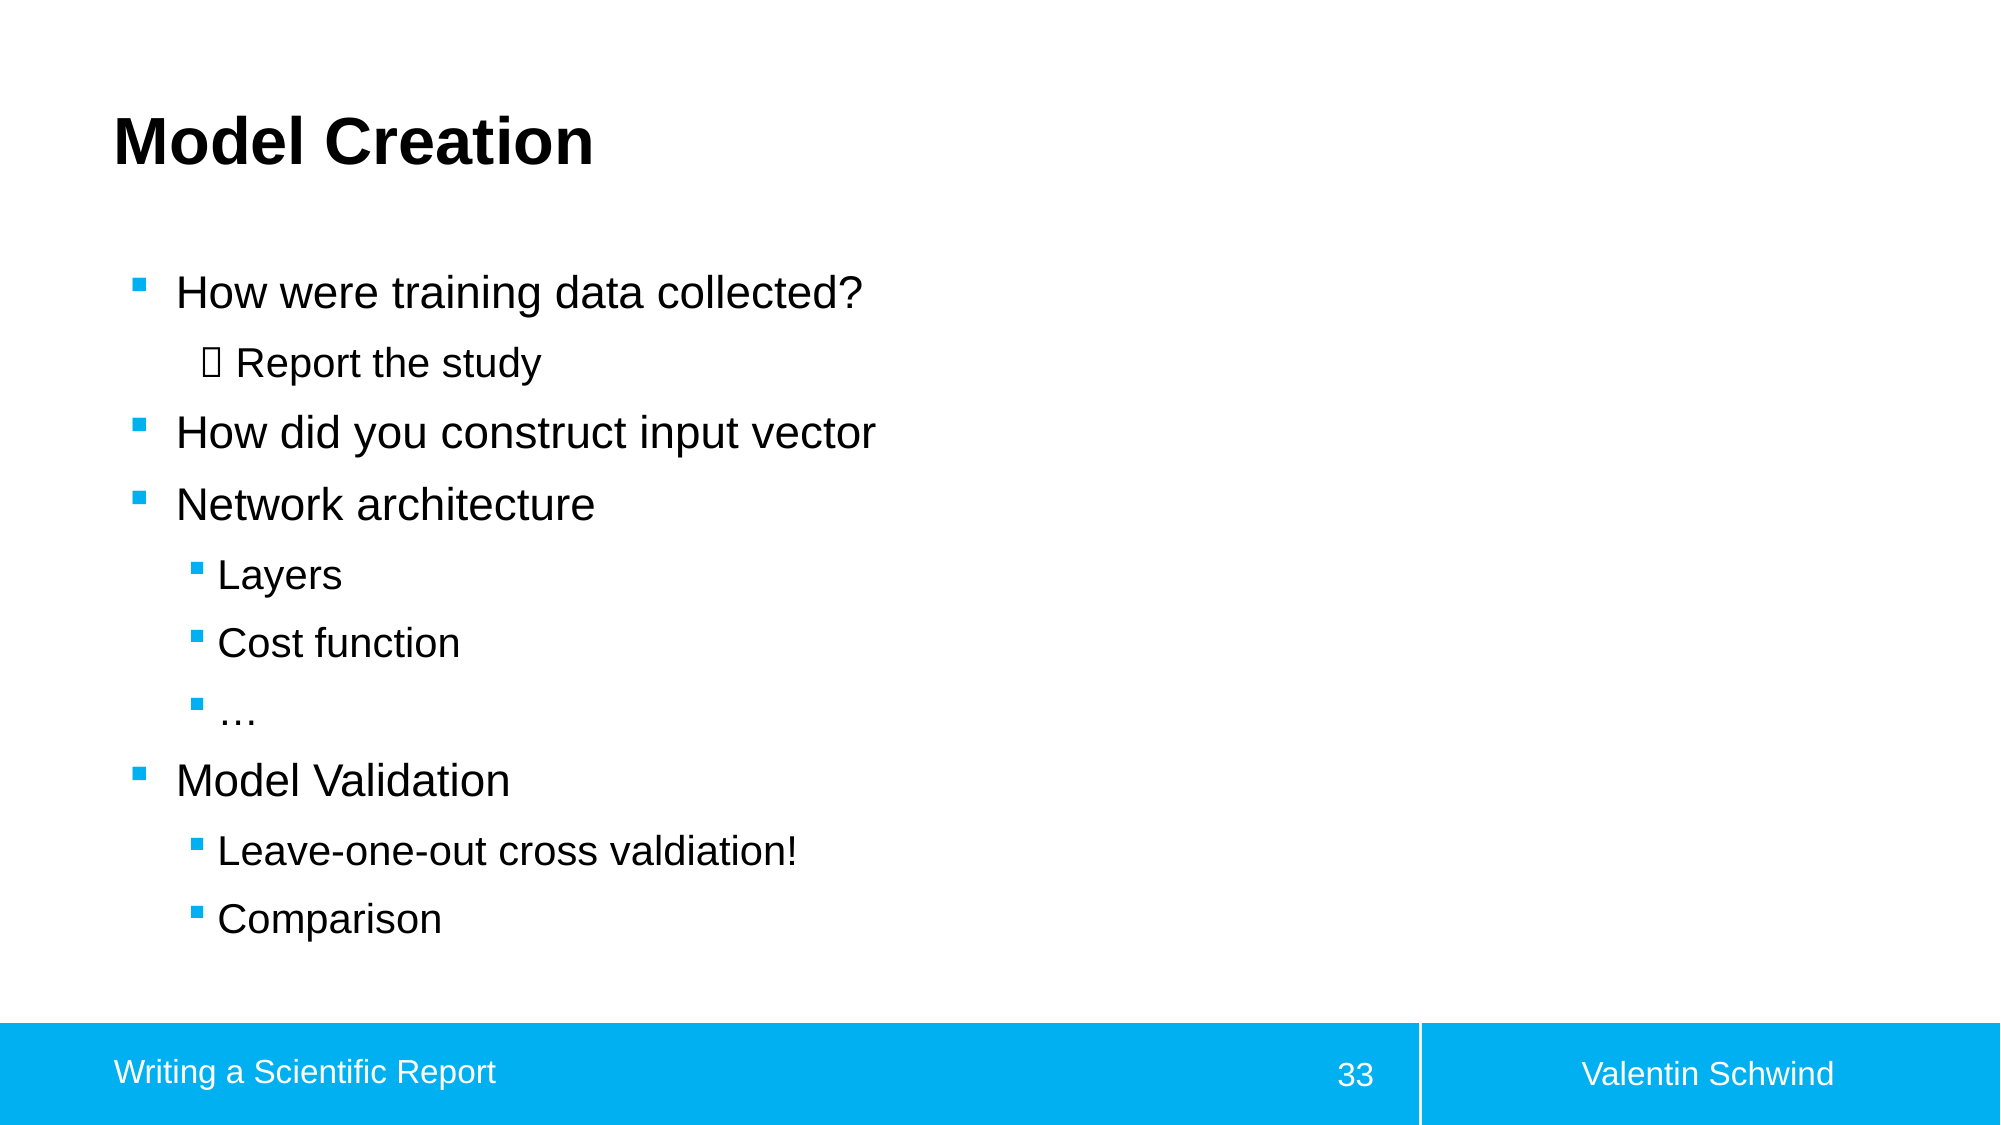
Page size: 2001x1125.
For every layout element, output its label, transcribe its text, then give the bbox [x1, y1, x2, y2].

list How were training data collected?  Report the study How did you construct input vector Network architecture Layers Cost function … Model Validation Leave-one-out cross valdiation! Comparison [114, 261, 1420, 1006]
title Model Creation [114, 19, 1420, 179]
list Writing a Scientific Report [114, 1042, 1035, 1103]
footer Valentin Schwind [1442, 1042, 1975, 1102]
slide_number 33 [1260, 1043, 1390, 1104]
